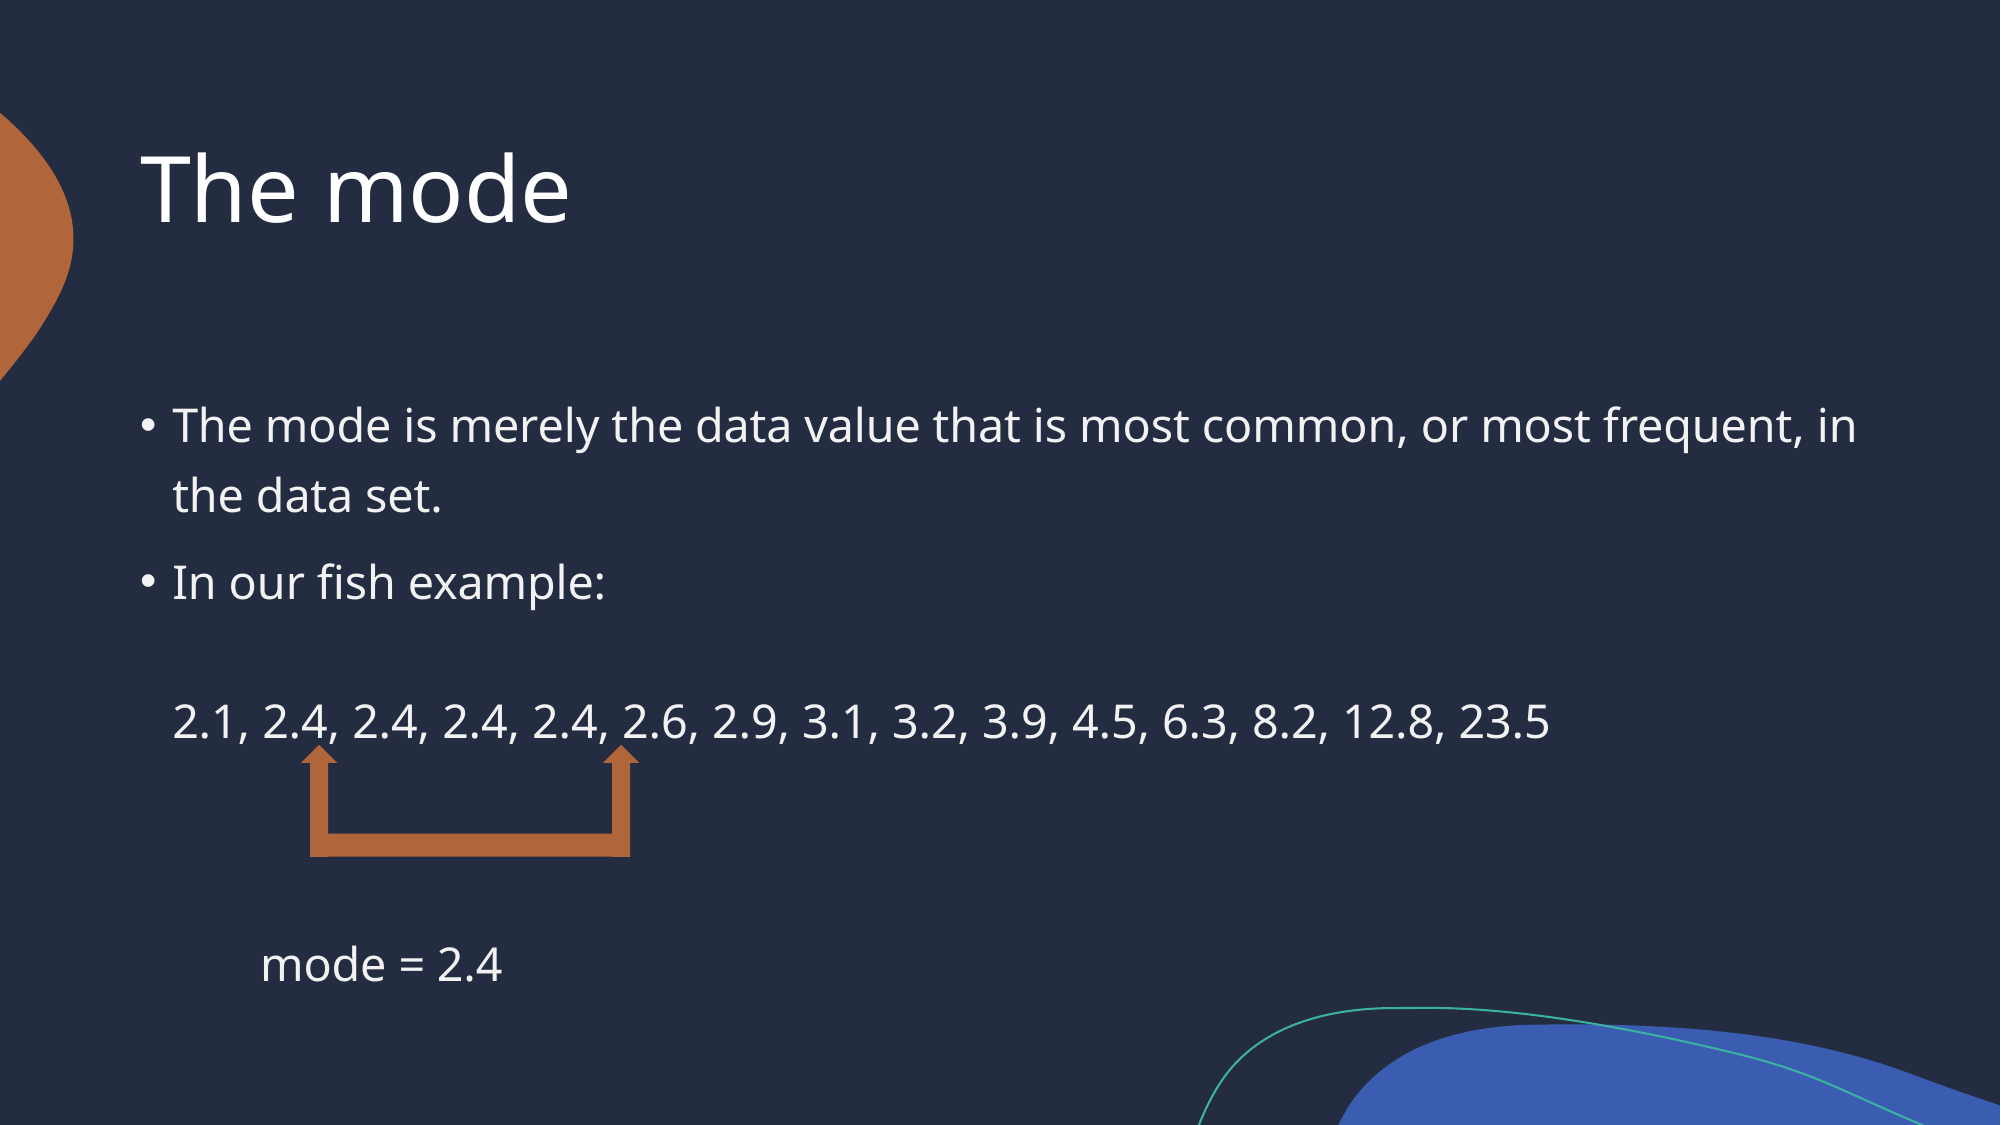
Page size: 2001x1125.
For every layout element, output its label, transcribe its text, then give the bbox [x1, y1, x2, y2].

title The mode [125, 68, 1875, 319]
text_box [321, 832, 619, 858]
text_box [298, 743, 340, 858]
text_box [600, 743, 642, 858]
list The mode is merely the data value that is most common, or most frequent, in the data set. In our fish example: 2.1, 2.4, 2.4, 2.4, 2.4, 2.6, 2.9, 3.1, 3.2, 3.9, 4.5, 6.3, 8.2, 12.8, 23.5 mode = 2.4 [125, 375, 1875, 1002]
